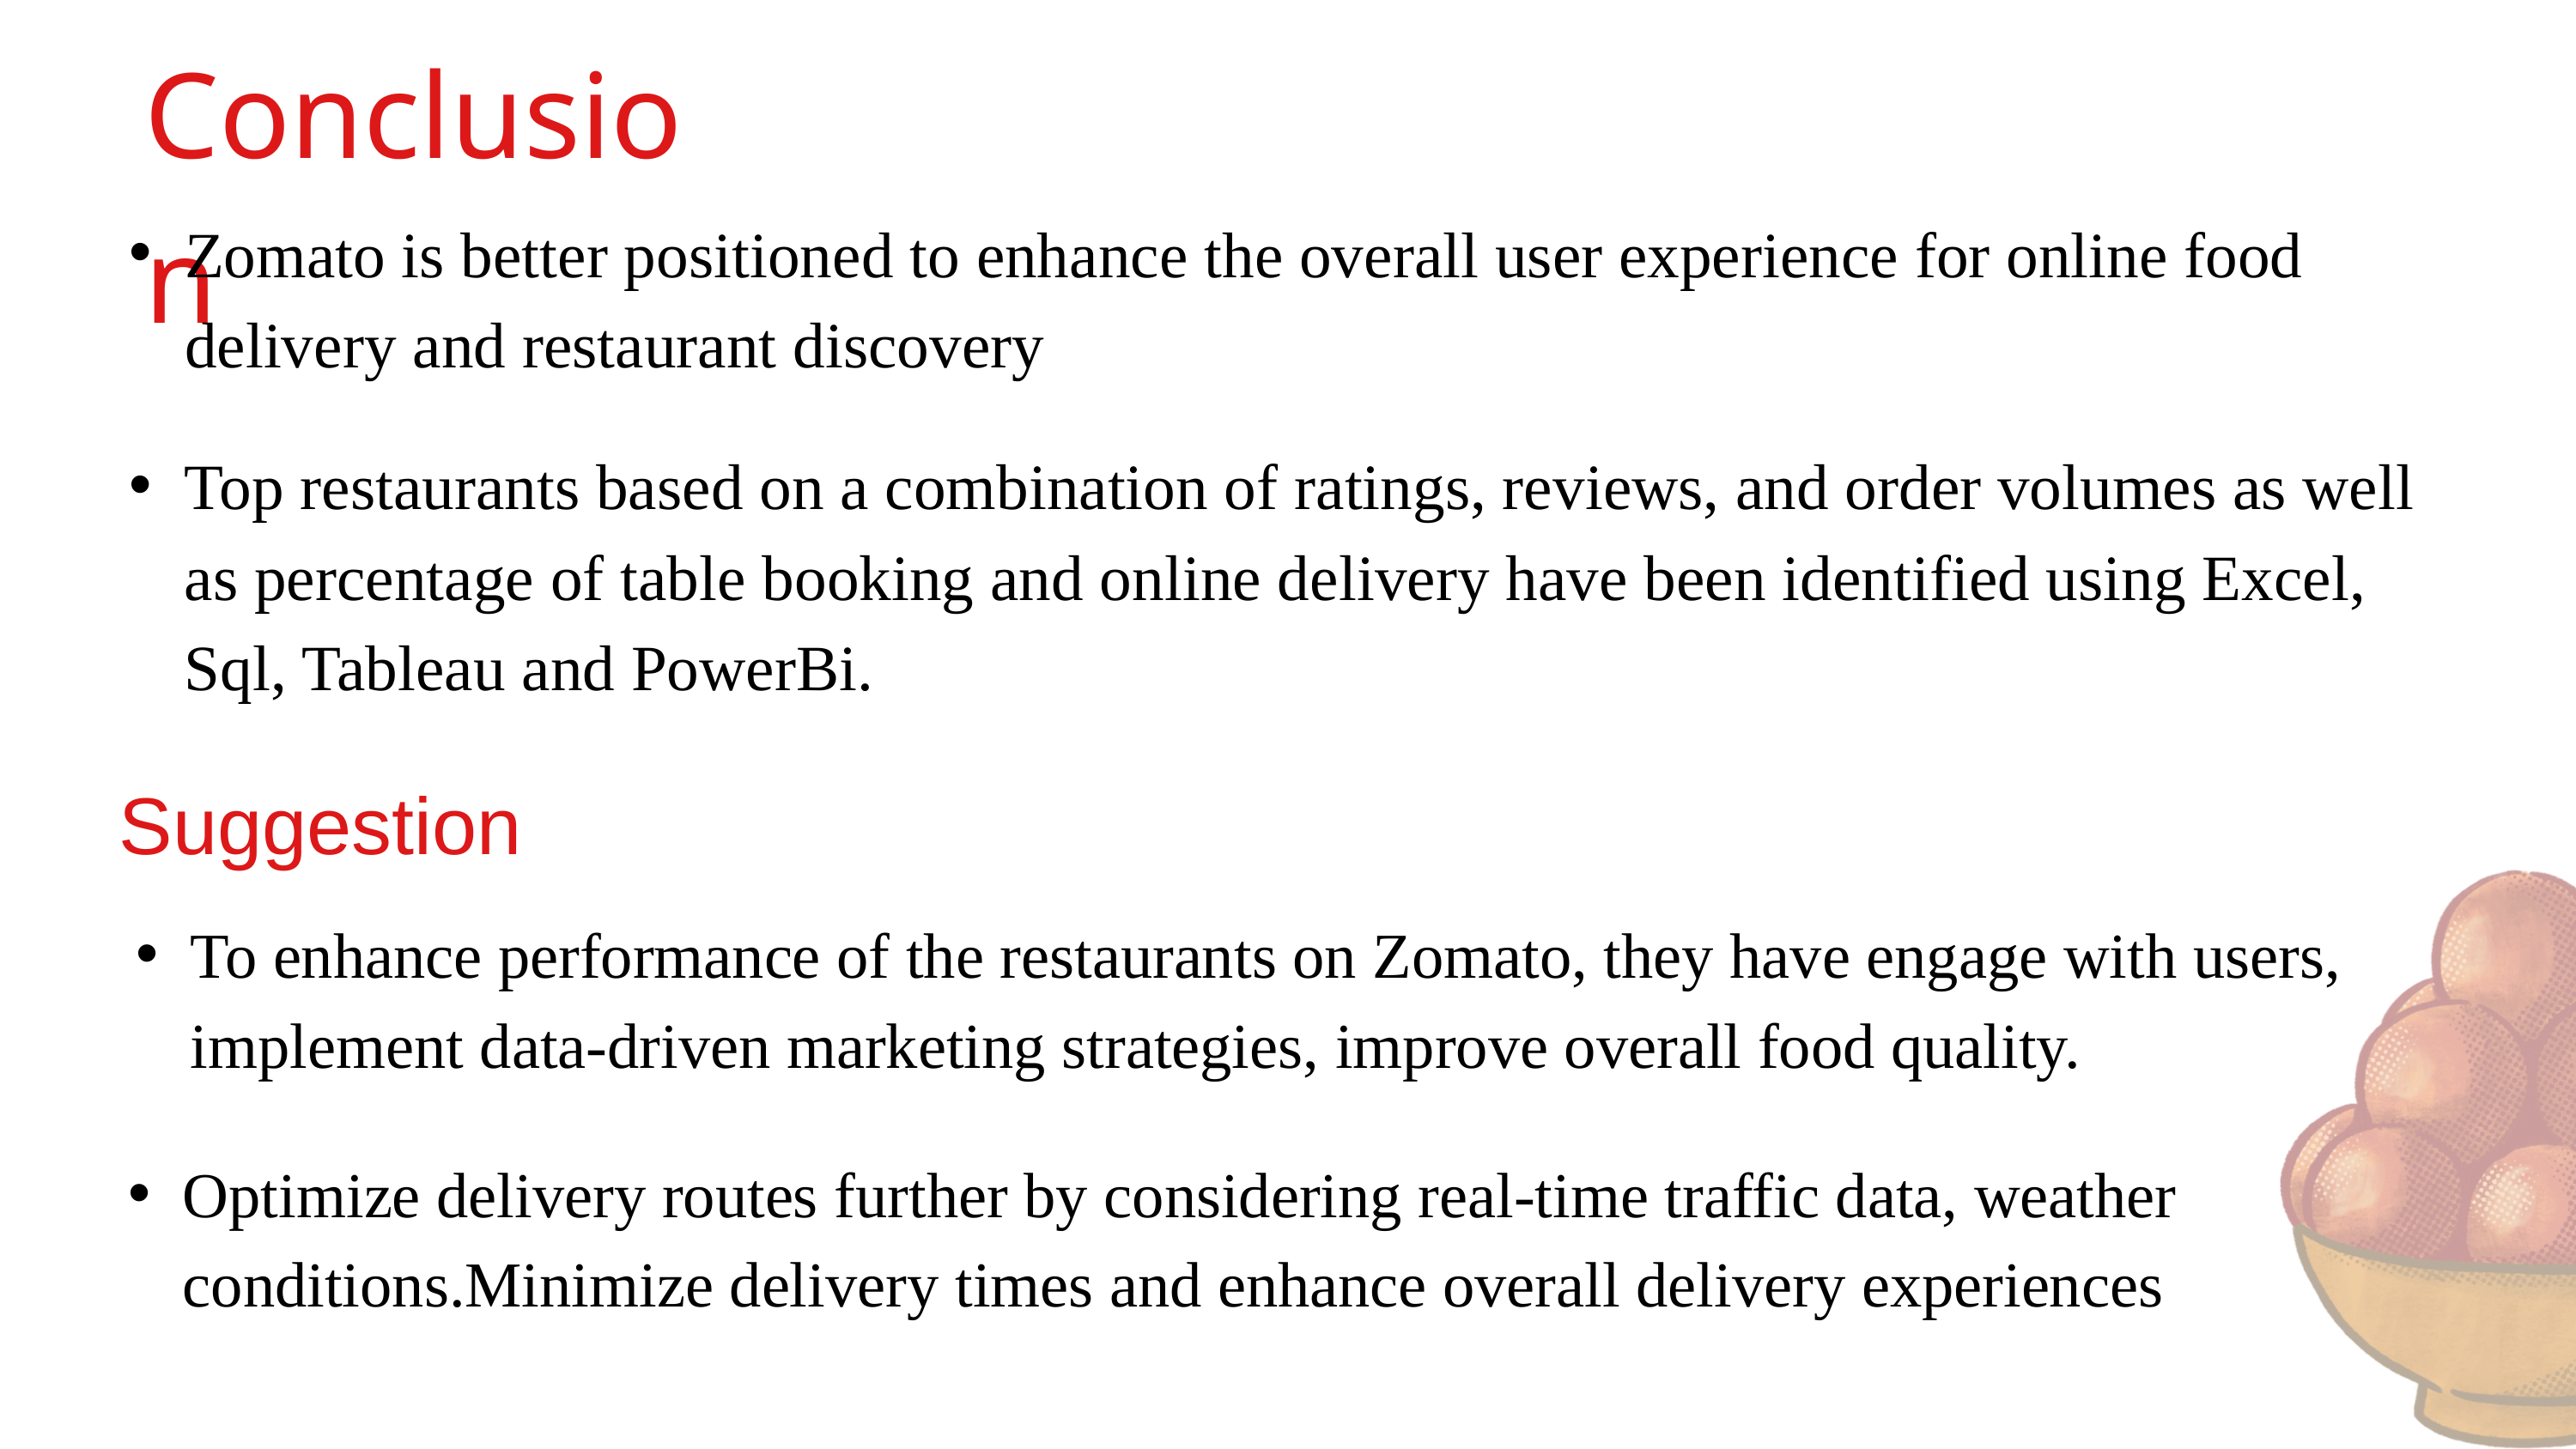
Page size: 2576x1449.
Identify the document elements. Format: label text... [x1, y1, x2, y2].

text_box Optimize delivery routes further by considering real-time traffic data, weather conditions.Minimize delivery times and enhance overall delivery experiences [74, 1141, 2397, 1320]
text_box Zomato is better positioned to enhance the overall user experience for online food delivery and restaurant discovery [74, 199, 2361, 381]
text_box Conclusion [144, 16, 752, 199]
text_box [2280, 869, 2576, 1449]
text_box Suggestion [118, 758, 535, 871]
text_box To enhance performance of the restaurants on Zomato, they have engage with users, implement data-driven marketing strategies, improve overall food quality. [82, 901, 2397, 1082]
text_box Top restaurants based on a combination of ratings, reviews, and order volumes as well as percentage of table booking and online delivery have been identified using Excel, Sql, Tableau and PowerBi. [74, 432, 2432, 704]
